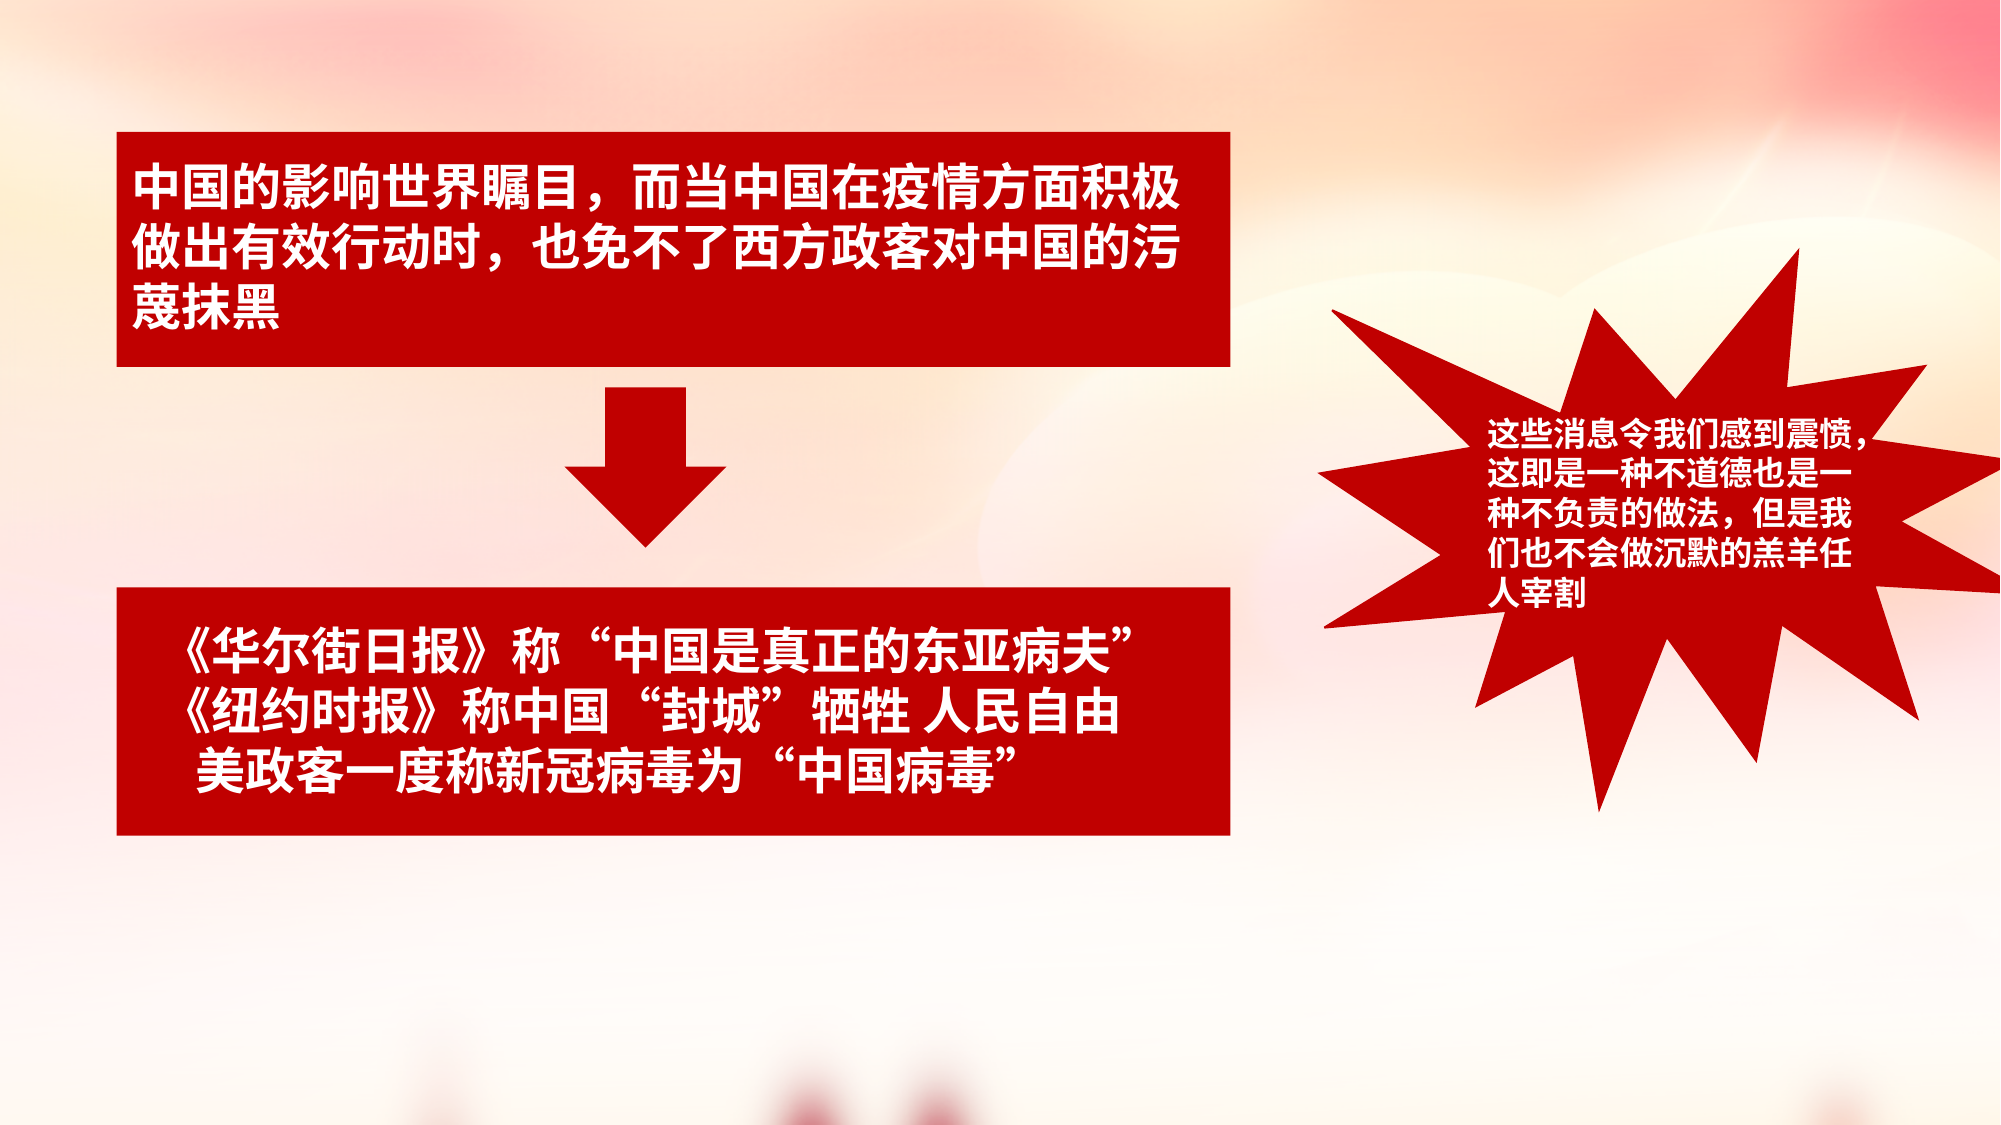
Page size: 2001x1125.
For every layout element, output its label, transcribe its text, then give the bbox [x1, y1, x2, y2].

text_box 中国的影响世界瞩目，而当中国在疫情方面积极做出有效行动时，也免不了西方政客对中国的污蔑抹黑 [116, 148, 1217, 343]
picture [0, 0, 2001, 1125]
text_box [116, 131, 1231, 367]
text_box 《华尔街日报》称“中国是真正的东亚病夫” 《纽约时报》称中国“封城”牺牲 人民自由 美政客一度称新冠病毒为“中国病毒” [146, 611, 1246, 807]
text_box 这些消息令我们感到震愤，这即是一种不道德也是一种不负责的做法，但是我们也不会做沉默的羔羊任人宰割 [1317, 247, 2000, 813]
text_box [564, 387, 727, 548]
text_box [116, 587, 1231, 836]
